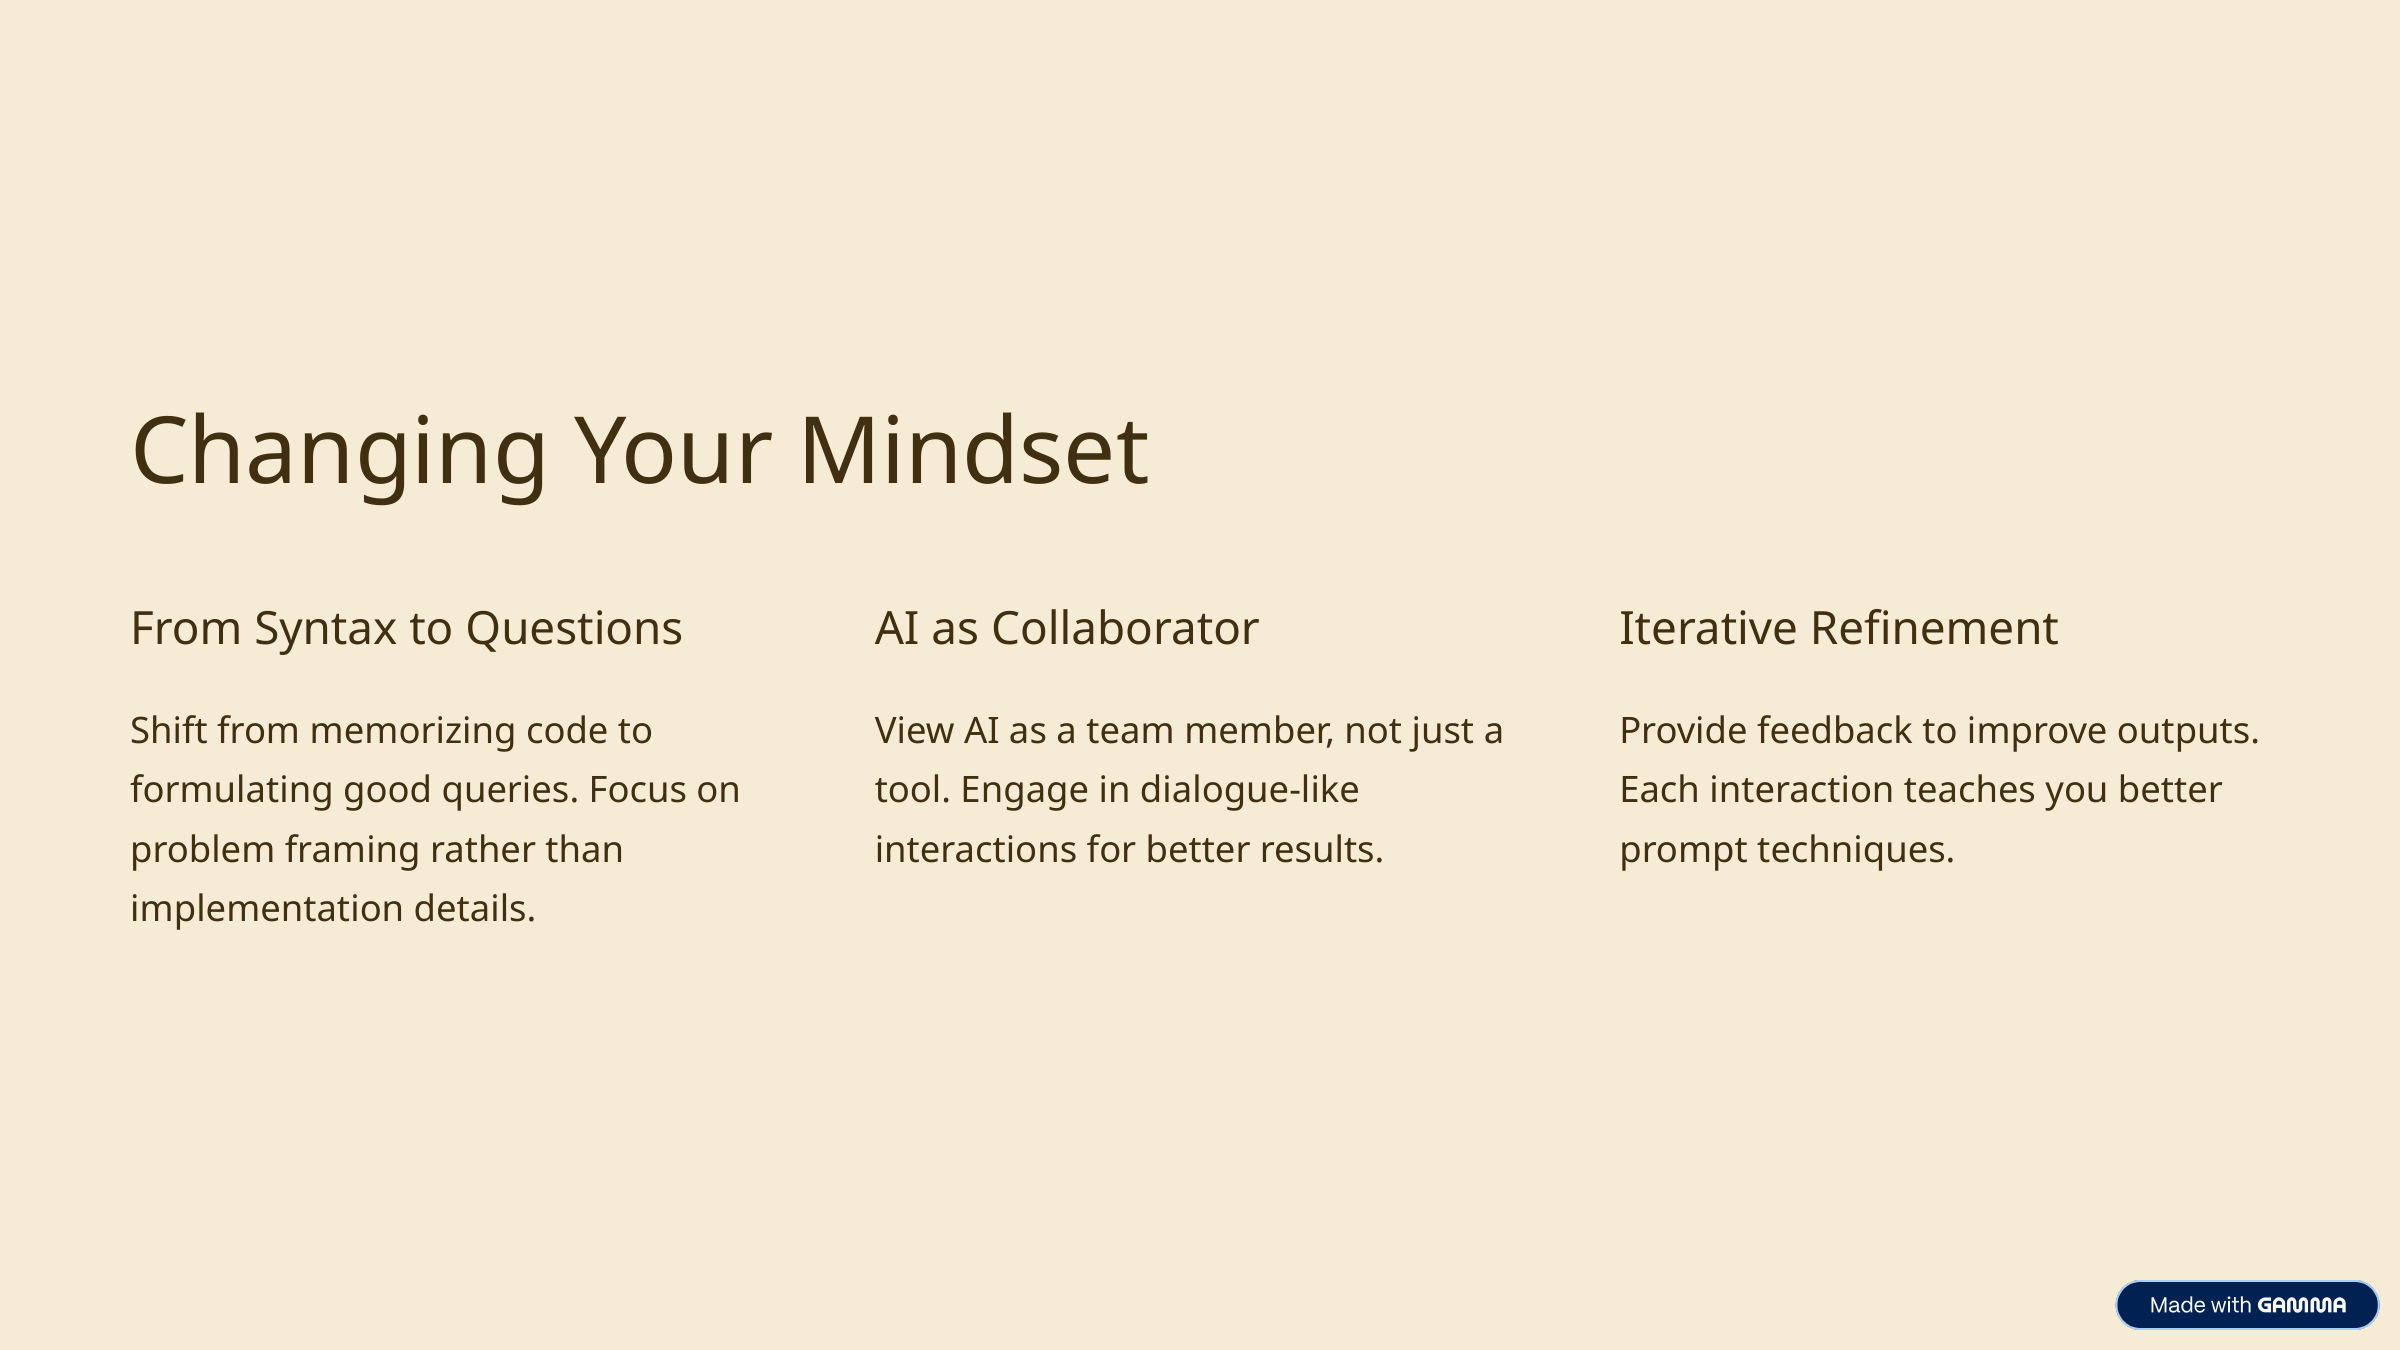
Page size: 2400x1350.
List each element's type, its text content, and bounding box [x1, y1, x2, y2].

text_box AI as Collaborator [874, 596, 1340, 655]
text_box From Syntax to Questions [130, 596, 695, 655]
text_box Iterative Refinement [1619, 596, 2085, 655]
text_box Shift from memorizing code to formulating good queries. Focus on problem framing rather than implementation details. [130, 691, 783, 930]
picture [2106, 1271, 2389, 1339]
text_box Provide feedback to improve outputs. Each interaction teaches you better prompt techniques. [1619, 691, 2272, 870]
text_box Changing Your Mindset [130, 386, 1168, 504]
text_box View AI as a team member, not just a tool. Engage in dialogue-like interactions for better results. [874, 691, 1528, 870]
